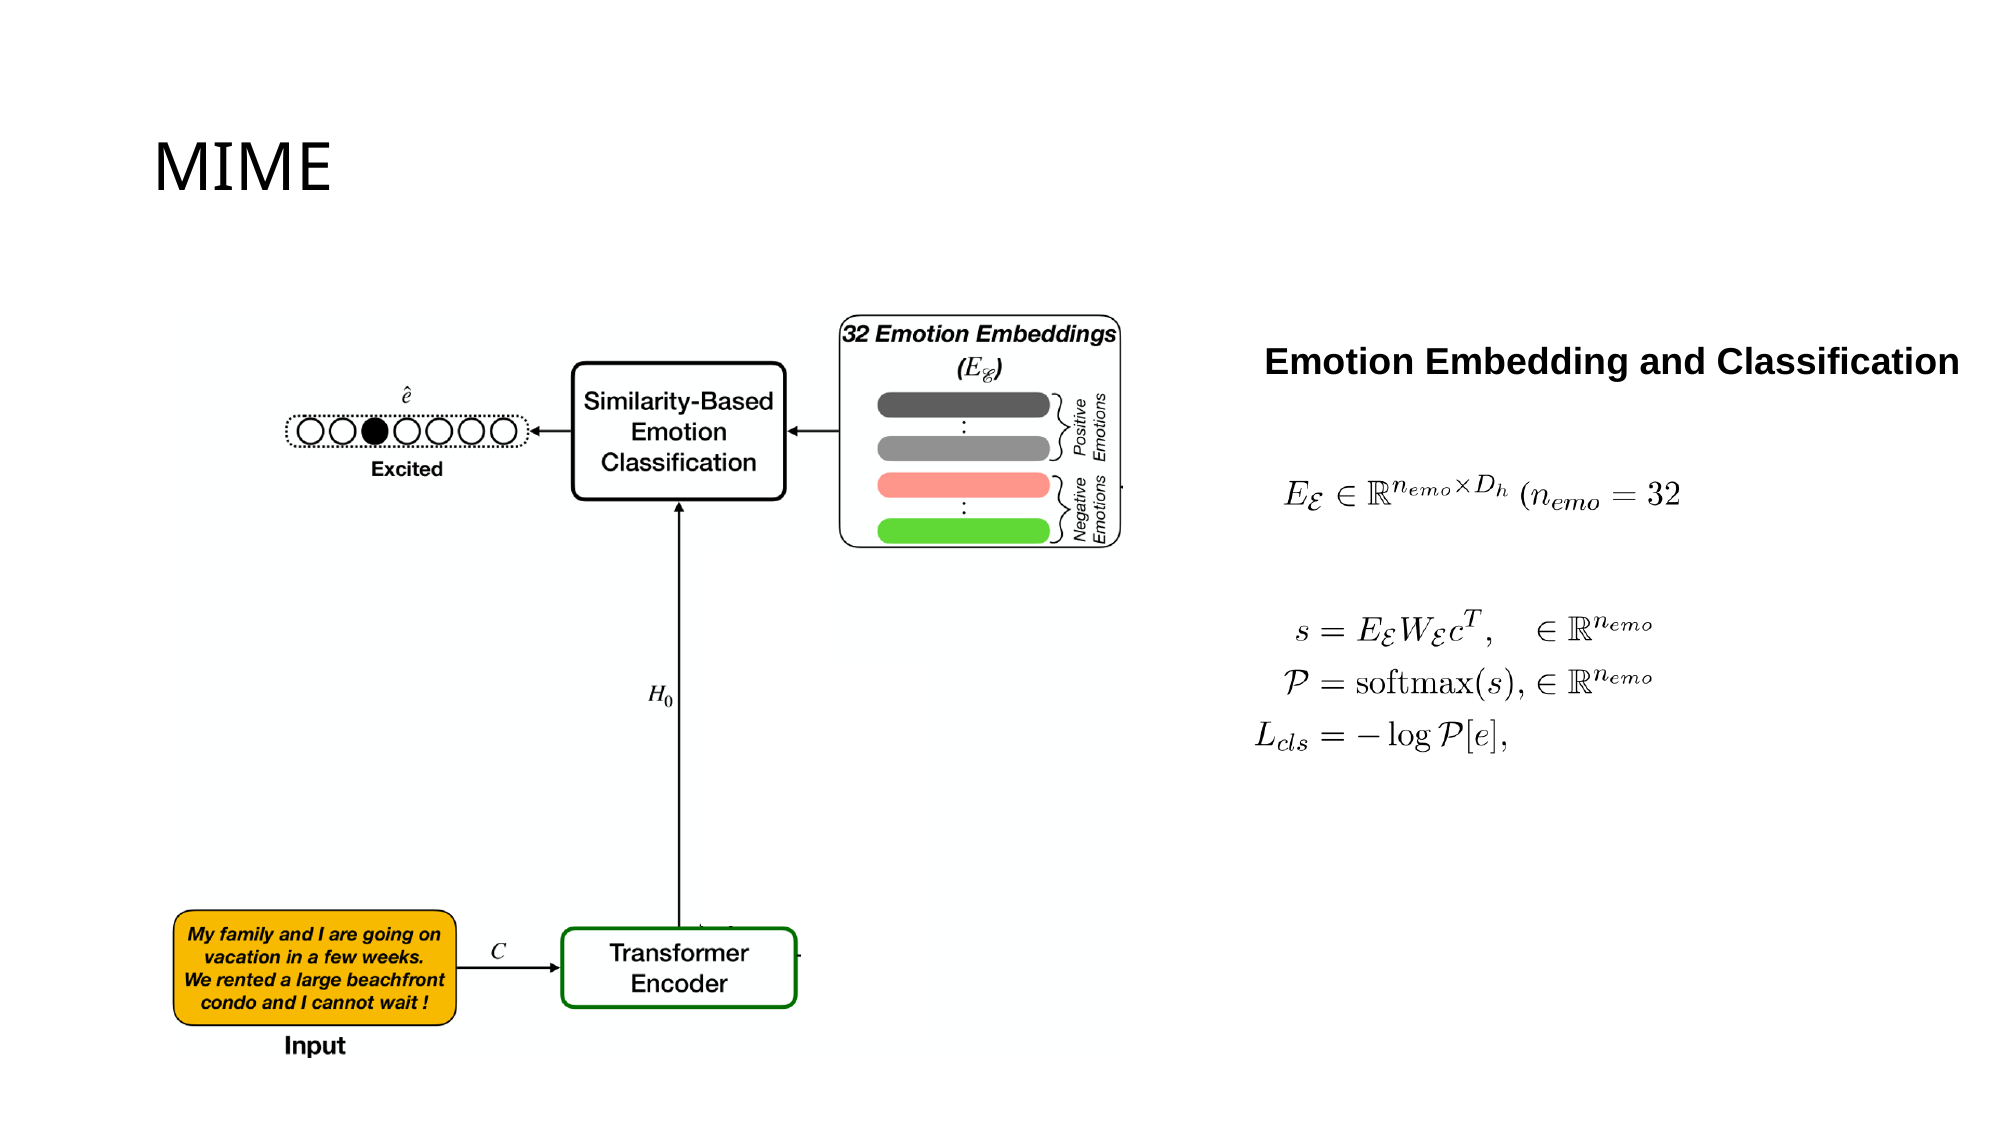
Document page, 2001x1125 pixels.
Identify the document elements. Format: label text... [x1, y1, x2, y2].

picture [137, 260, 1123, 1058]
picture [1246, 600, 1655, 764]
text_box Emotion Embedding and Classification [1249, 329, 1976, 390]
title MIME [137, 59, 1863, 278]
picture [1282, 466, 1686, 523]
